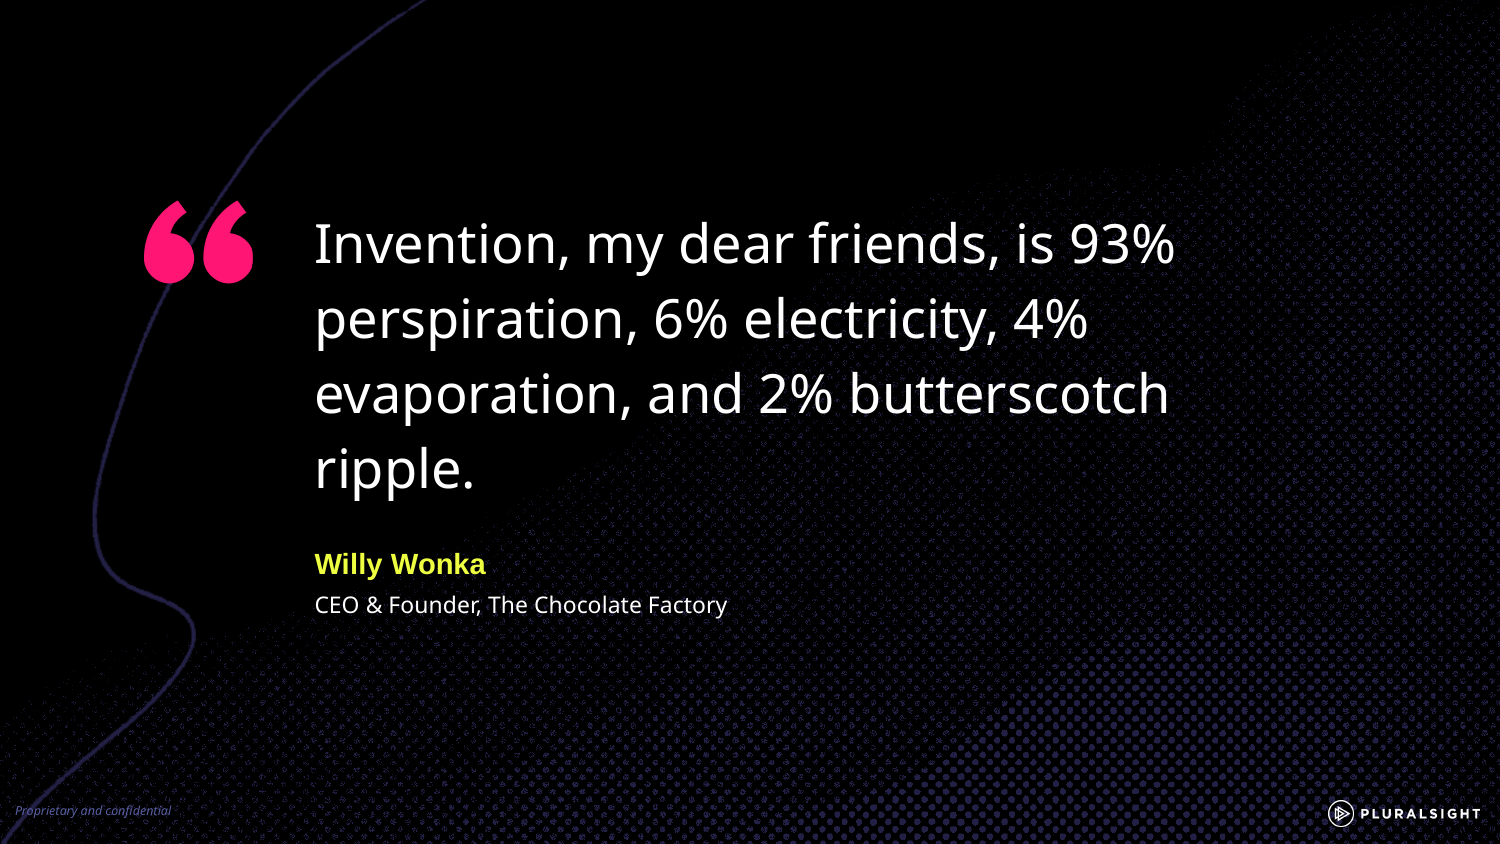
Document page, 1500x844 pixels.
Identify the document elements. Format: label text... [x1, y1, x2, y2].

subtitle Willy Wonka [299, 531, 1282, 585]
subtitle CEO & Founder, The Chocolate Factory [299, 585, 1291, 732]
title Invention, my dear friends, is 93% perspiration, 6% electricity, 4% evaporation, and 2% butterscotch ripple. [299, 192, 1252, 477]
picture [0, 0, 1500, 844]
